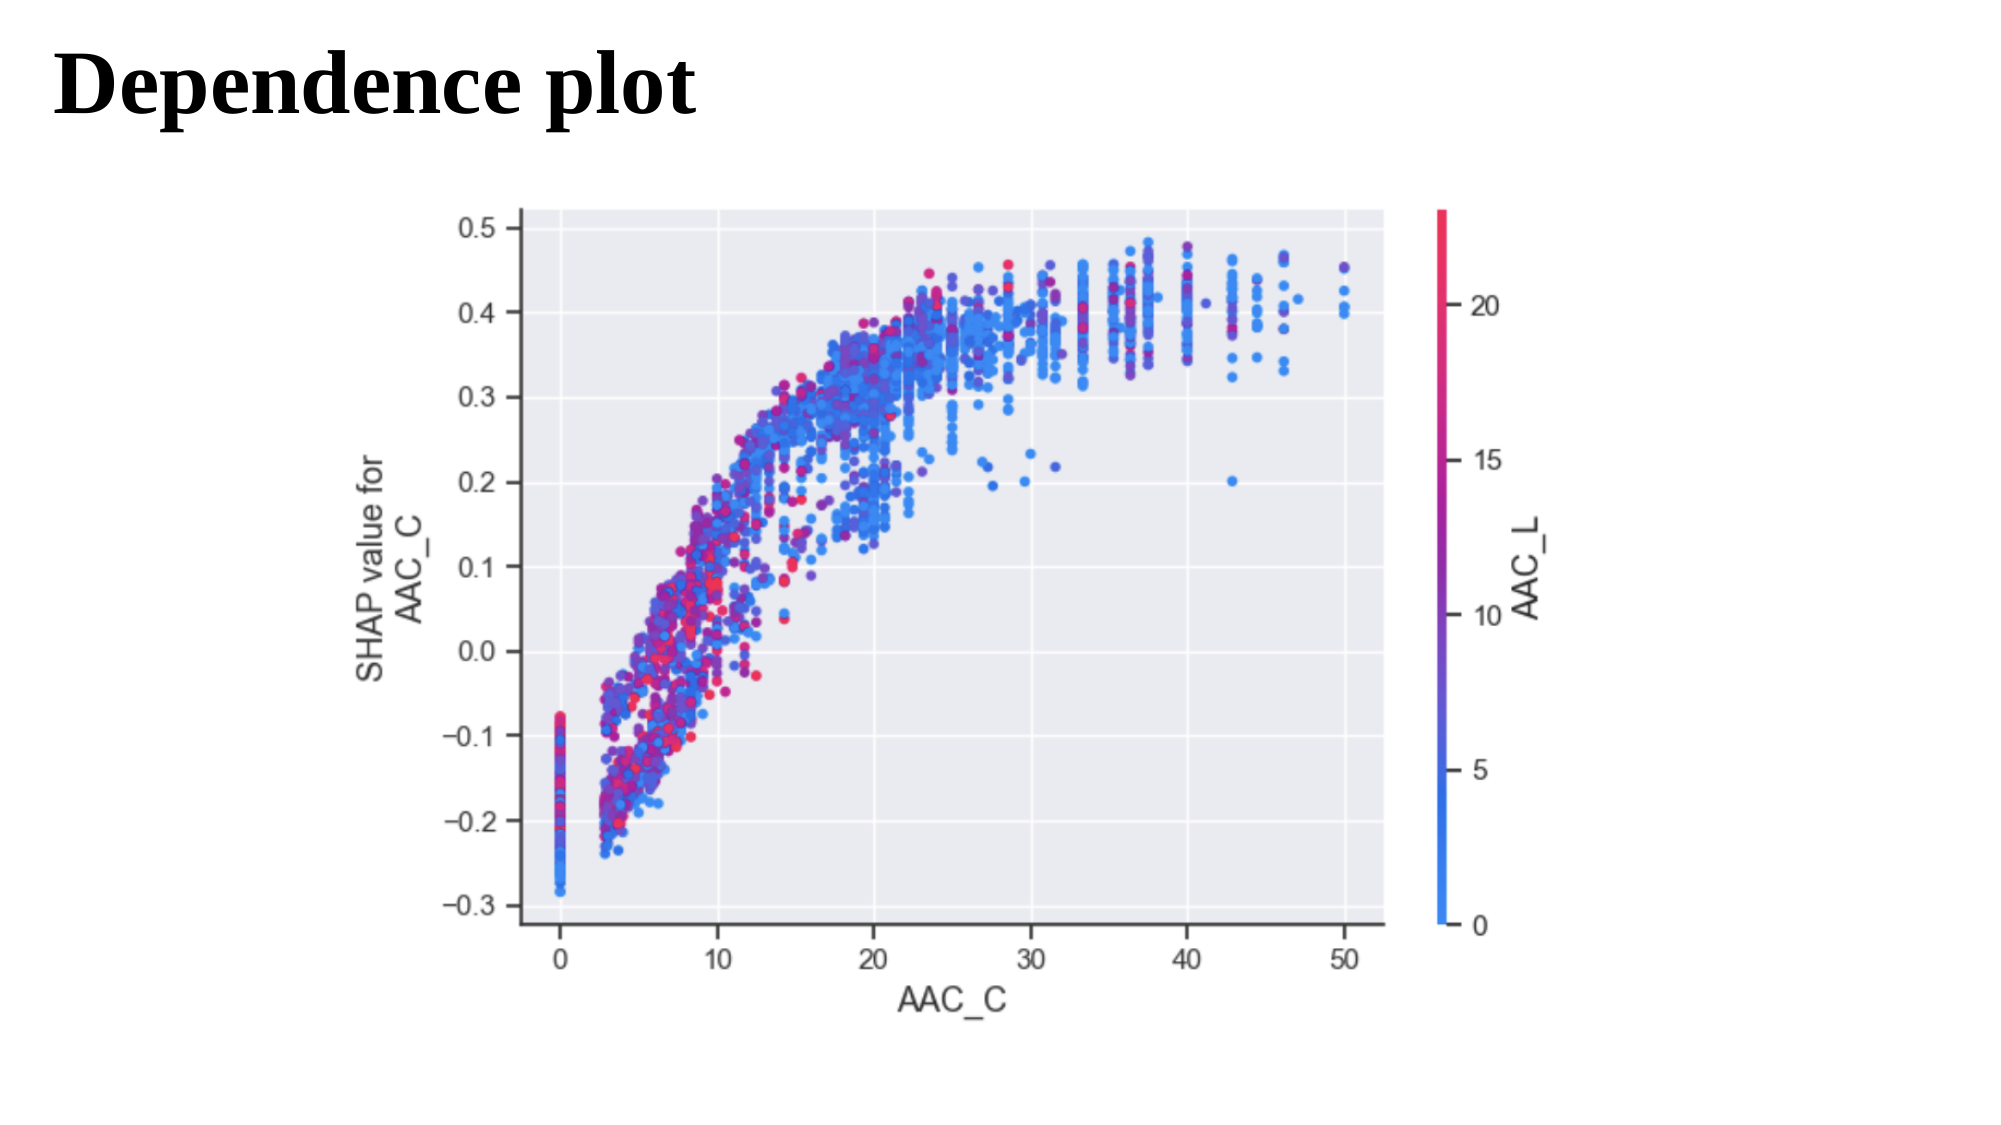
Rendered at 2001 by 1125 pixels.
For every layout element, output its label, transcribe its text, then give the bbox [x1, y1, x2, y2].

picture [333, 200, 1582, 1041]
title Dependence plot [39, 27, 1764, 141]
